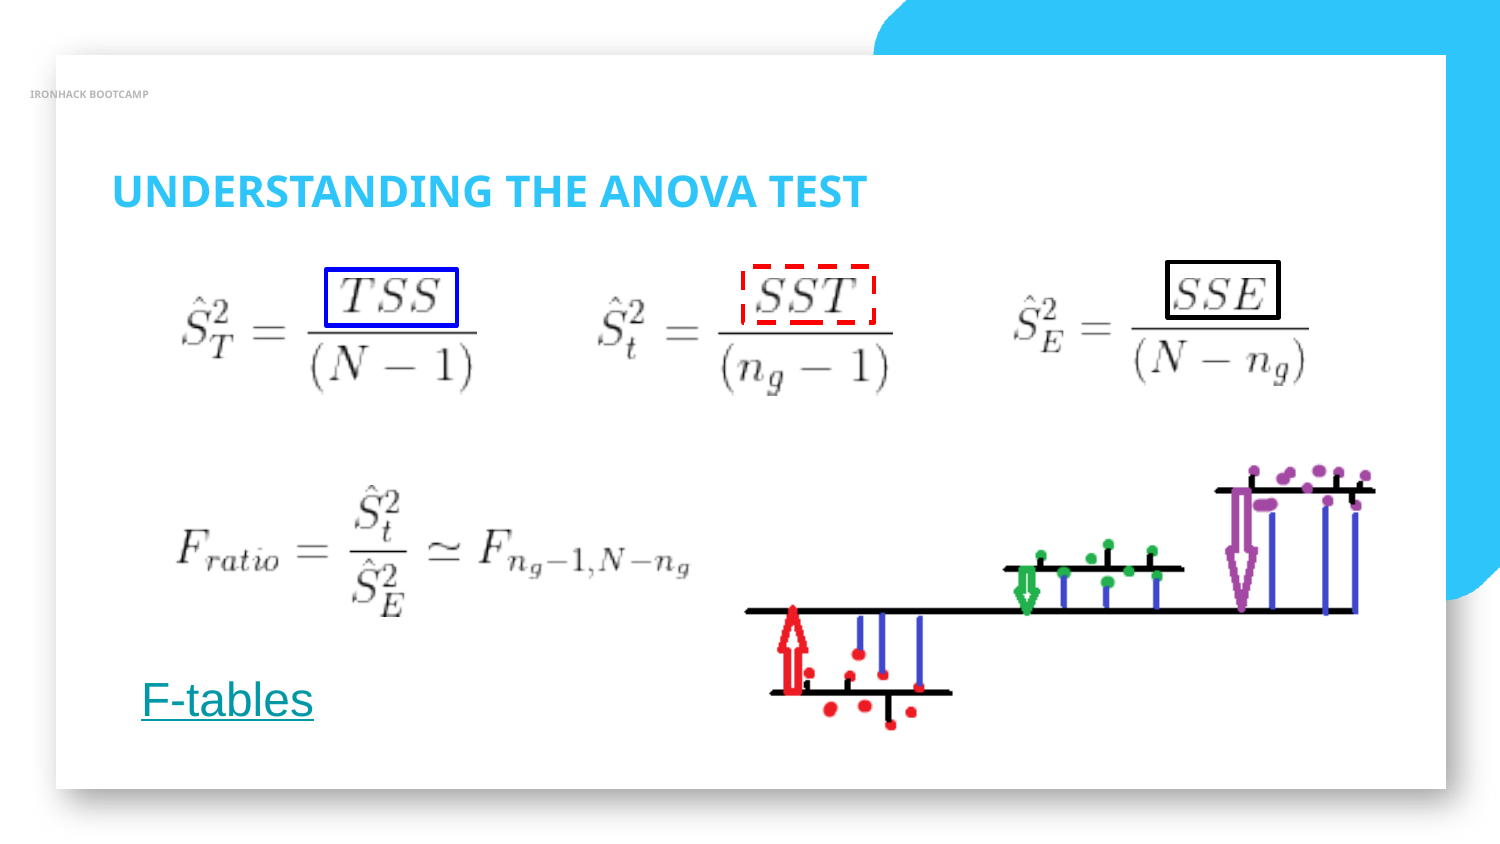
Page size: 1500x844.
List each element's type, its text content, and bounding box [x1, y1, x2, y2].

text_box [1167, 261, 1279, 276]
text_box [743, 266, 875, 276]
text_box F-tables [126, 653, 477, 760]
text_box UNDERSTANDING THE ANOVA TEST [96, 149, 1417, 266]
text_box [96, 242, 1369, 726]
text_box [325, 269, 457, 276]
picture [0, 0, 1500, 844]
text_box IRONHACK BOOTCAMP [15, 71, 354, 108]
